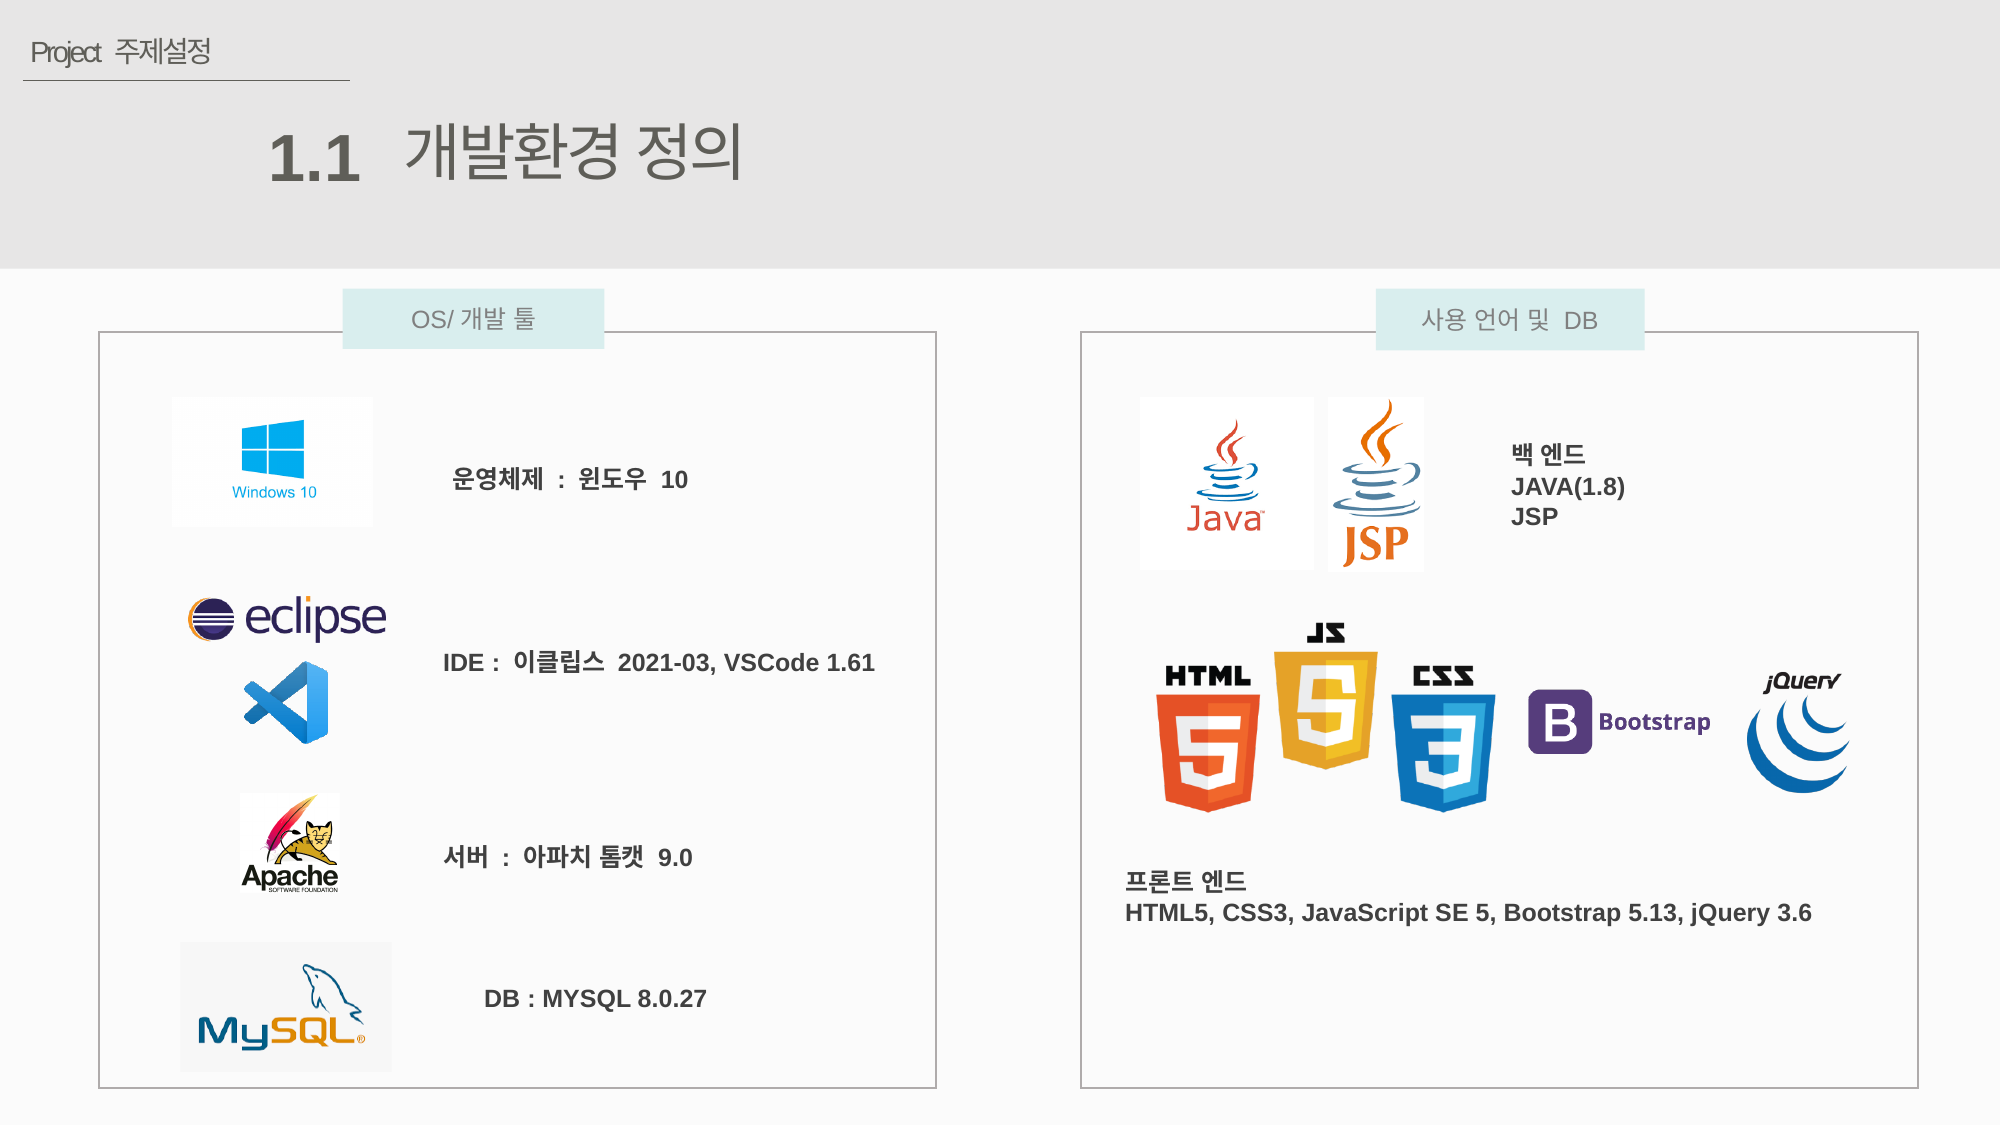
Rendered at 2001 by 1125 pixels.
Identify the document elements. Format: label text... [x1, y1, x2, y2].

text_box 1.1 [254, 106, 377, 202]
text_box [0, 0, 2000, 270]
text_box Project 주제설정 [15, 25, 228, 76]
text_box [1610, 1046, 2000, 1103]
text_box [1080, 331, 1919, 1089]
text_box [1110, 288, 1889, 935]
text_box 개발환경 정의 [388, 105, 763, 196]
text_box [172, 288, 958, 1072]
text_box [98, 331, 937, 1089]
